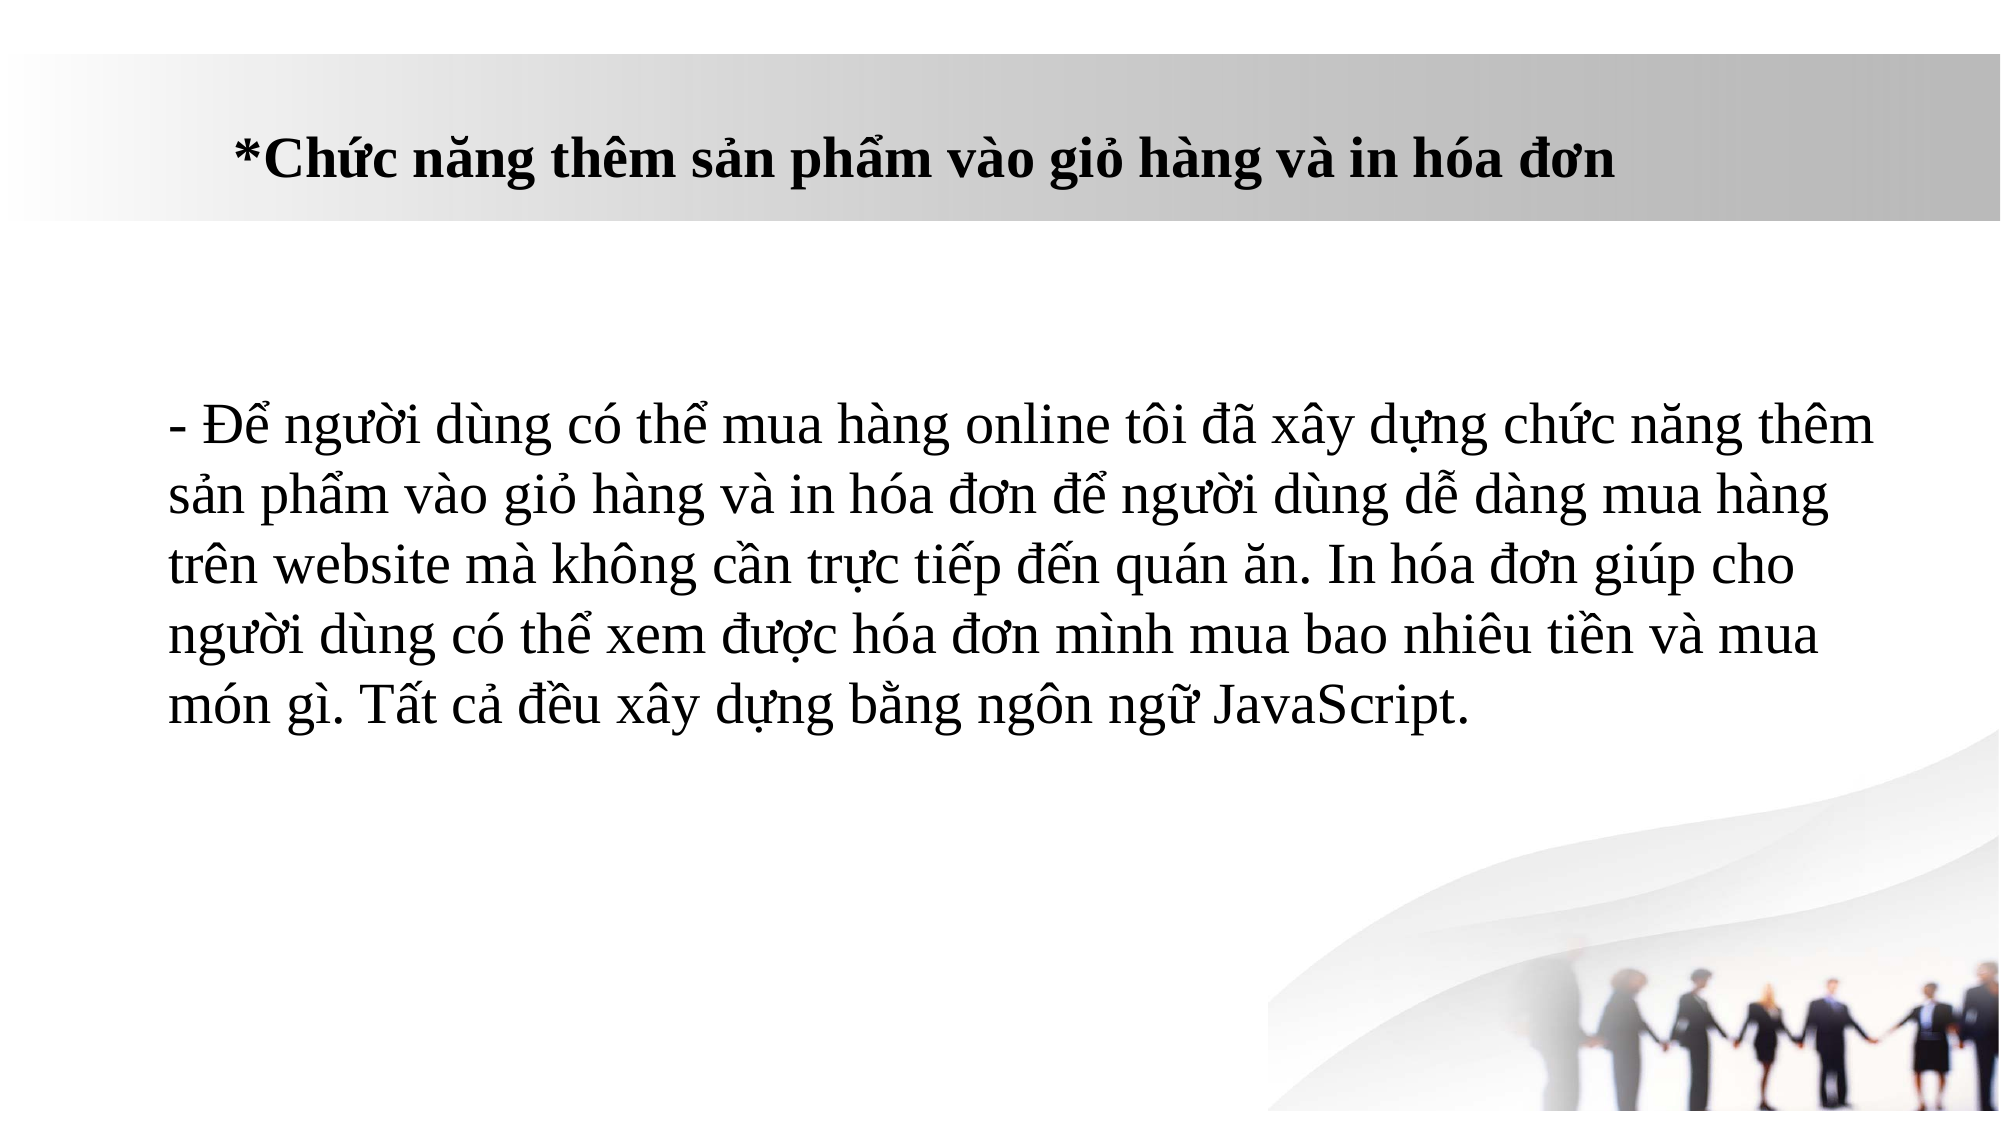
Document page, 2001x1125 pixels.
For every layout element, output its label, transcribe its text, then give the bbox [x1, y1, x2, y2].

text_box *Chức năng thêm sản phẩm vào giỏ hàng và in hóa đơn [219, 111, 1679, 197]
picture [1268, 728, 1999, 1111]
text_box - Để người dùng có thể mua hàng online tôi đã xây dựng chức năng thêm sản phẩm vào giỏ hàng và in hóa đơn để người dùng dễ dàng mua hàng trên website mà không cần trực tiếp đến quán ăn. In hóa đơn giúp cho người dùng có thể xem được hóa đơn mình mua bao nhiêu tiền và mua món gì. Tất cả đều xây dựng bằng ngôn ngữ JavaScript. [153, 378, 1930, 743]
